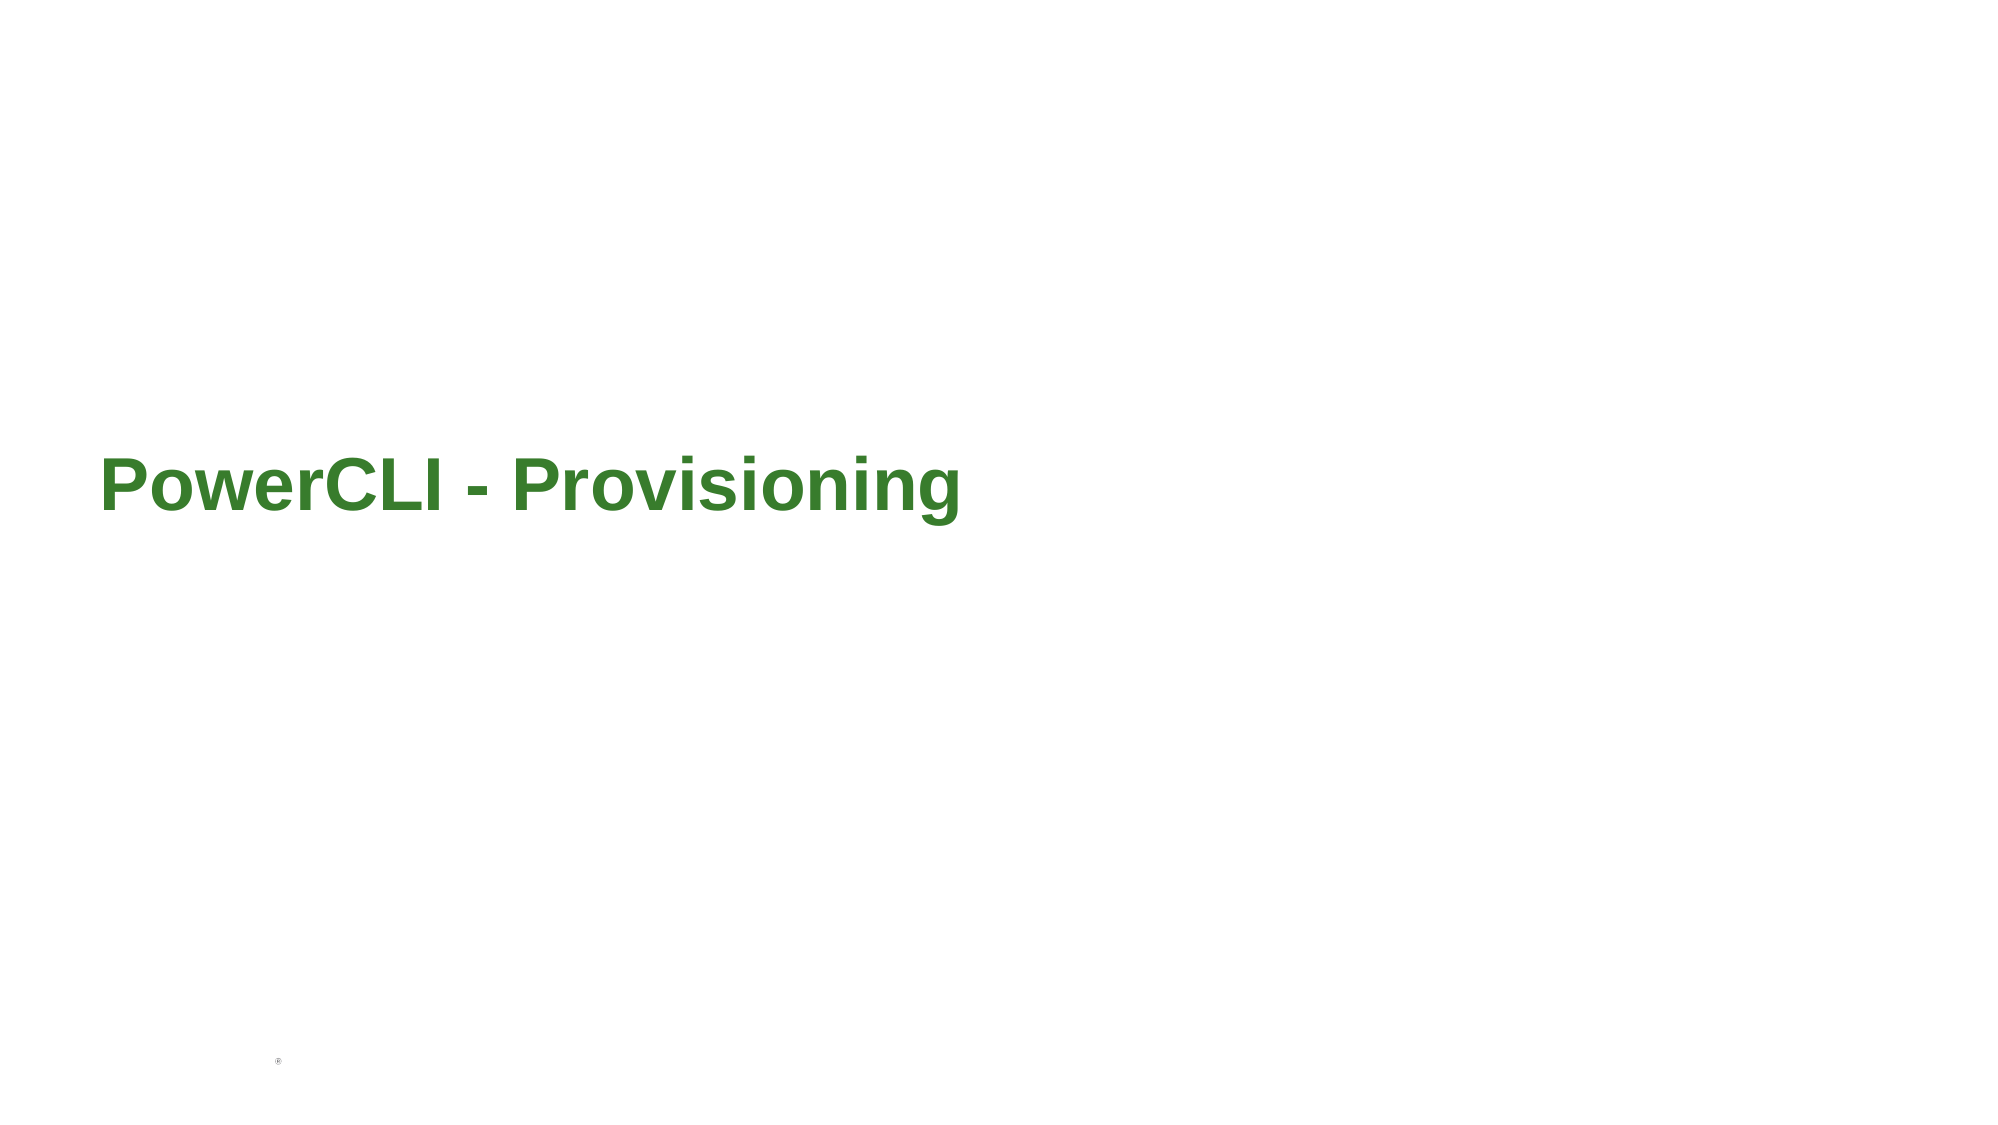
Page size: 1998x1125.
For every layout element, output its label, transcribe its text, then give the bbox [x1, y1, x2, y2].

title PowerCLI - Provisioning [97, 435, 968, 623]
